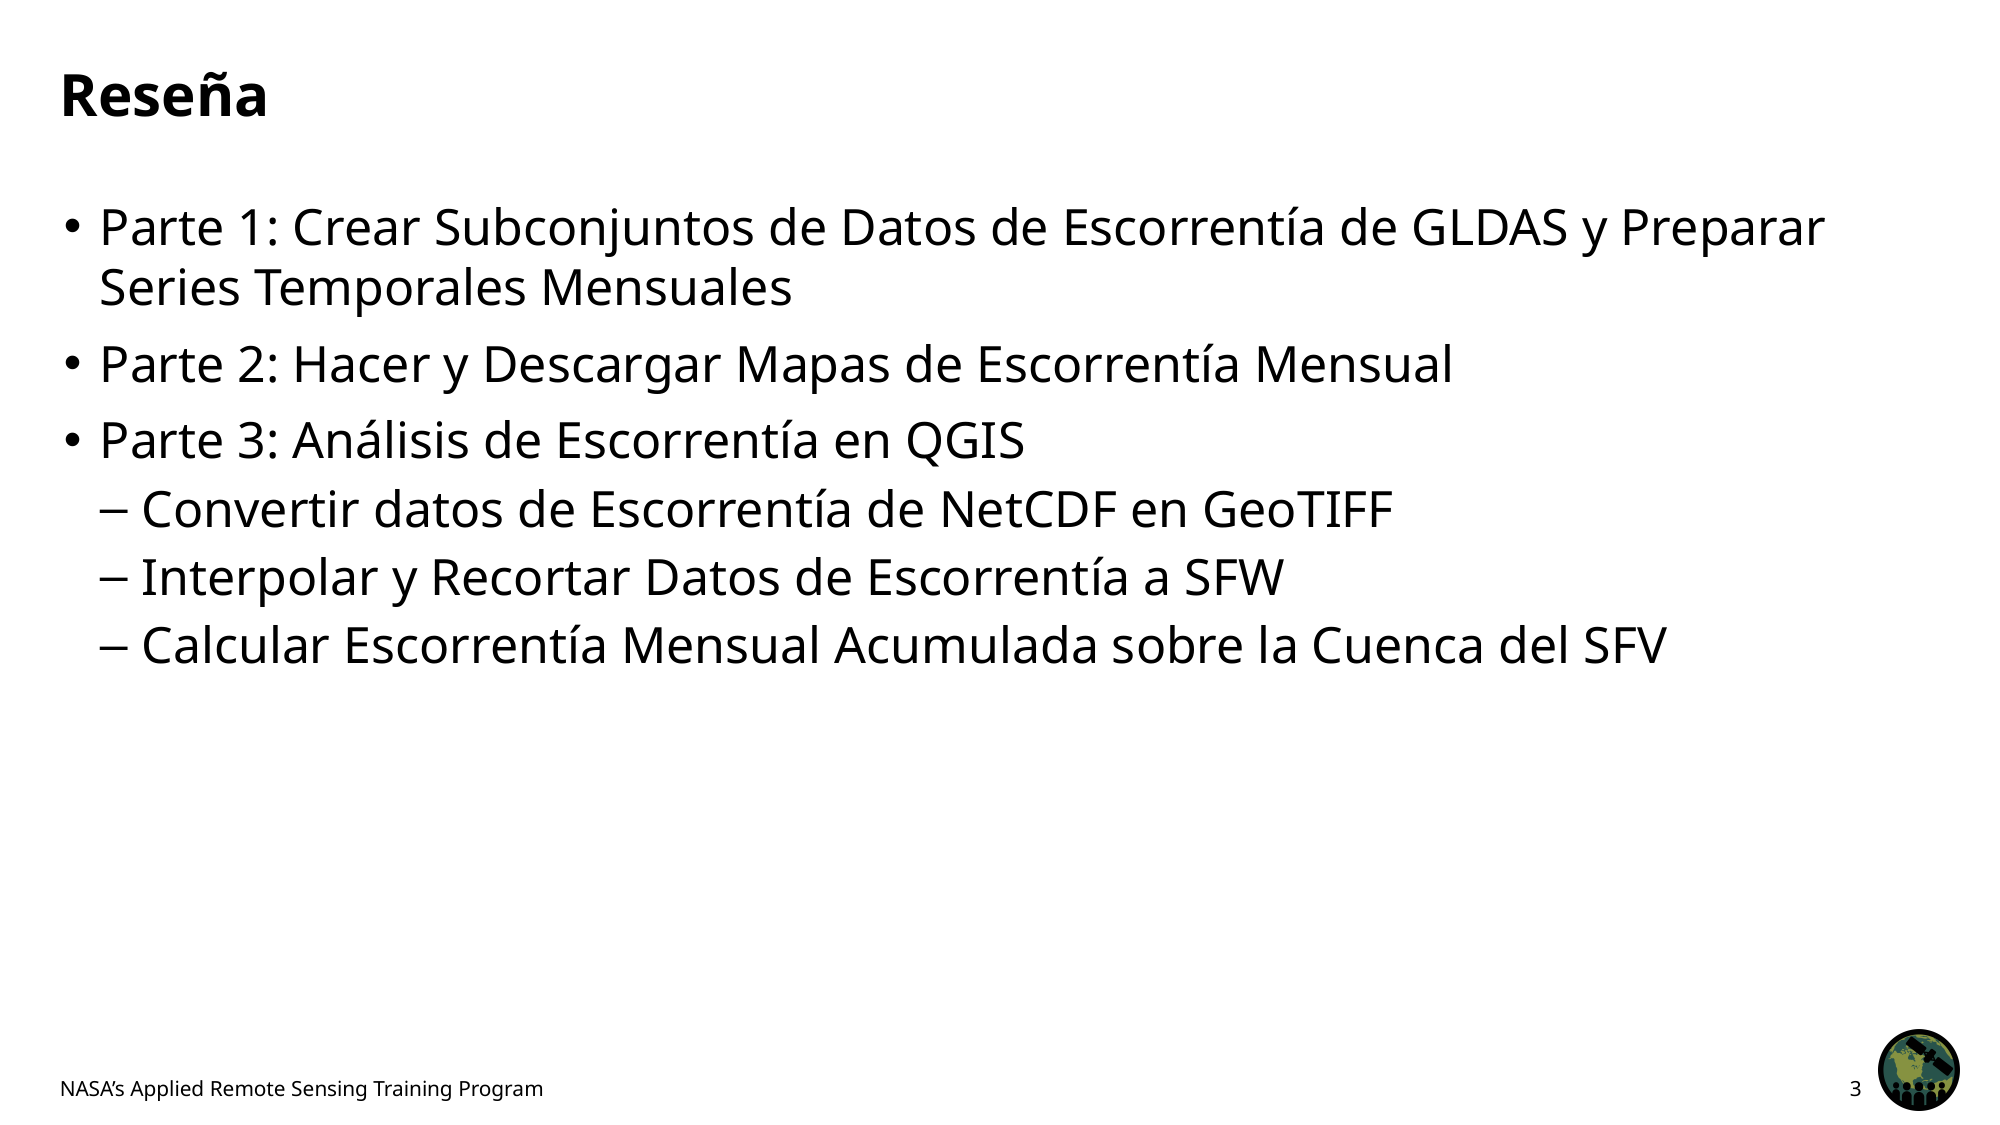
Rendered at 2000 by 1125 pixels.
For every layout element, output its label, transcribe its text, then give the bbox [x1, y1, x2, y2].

title Reseña [39, 45, 1960, 140]
picture [1878, 1029, 1960, 1111]
list Parte 1: Crear Subconjuntos de Datos de Escorrentía de GLDAS y Preparar Series Temporales Mensuales Parte 2: Hacer y Descargar Mapas de Escorrentía Mensual Parte 3: Análisis de Escorrentía en QGIS Convertir datos de Escorrentía de NetCDF en GeoTIFF Interpolar y Recortar Datos de Escorrentía a SFW Calcular Escorrentía Mensual Acumulada sobre la Cuenca del SFV [39, 185, 1960, 1013]
